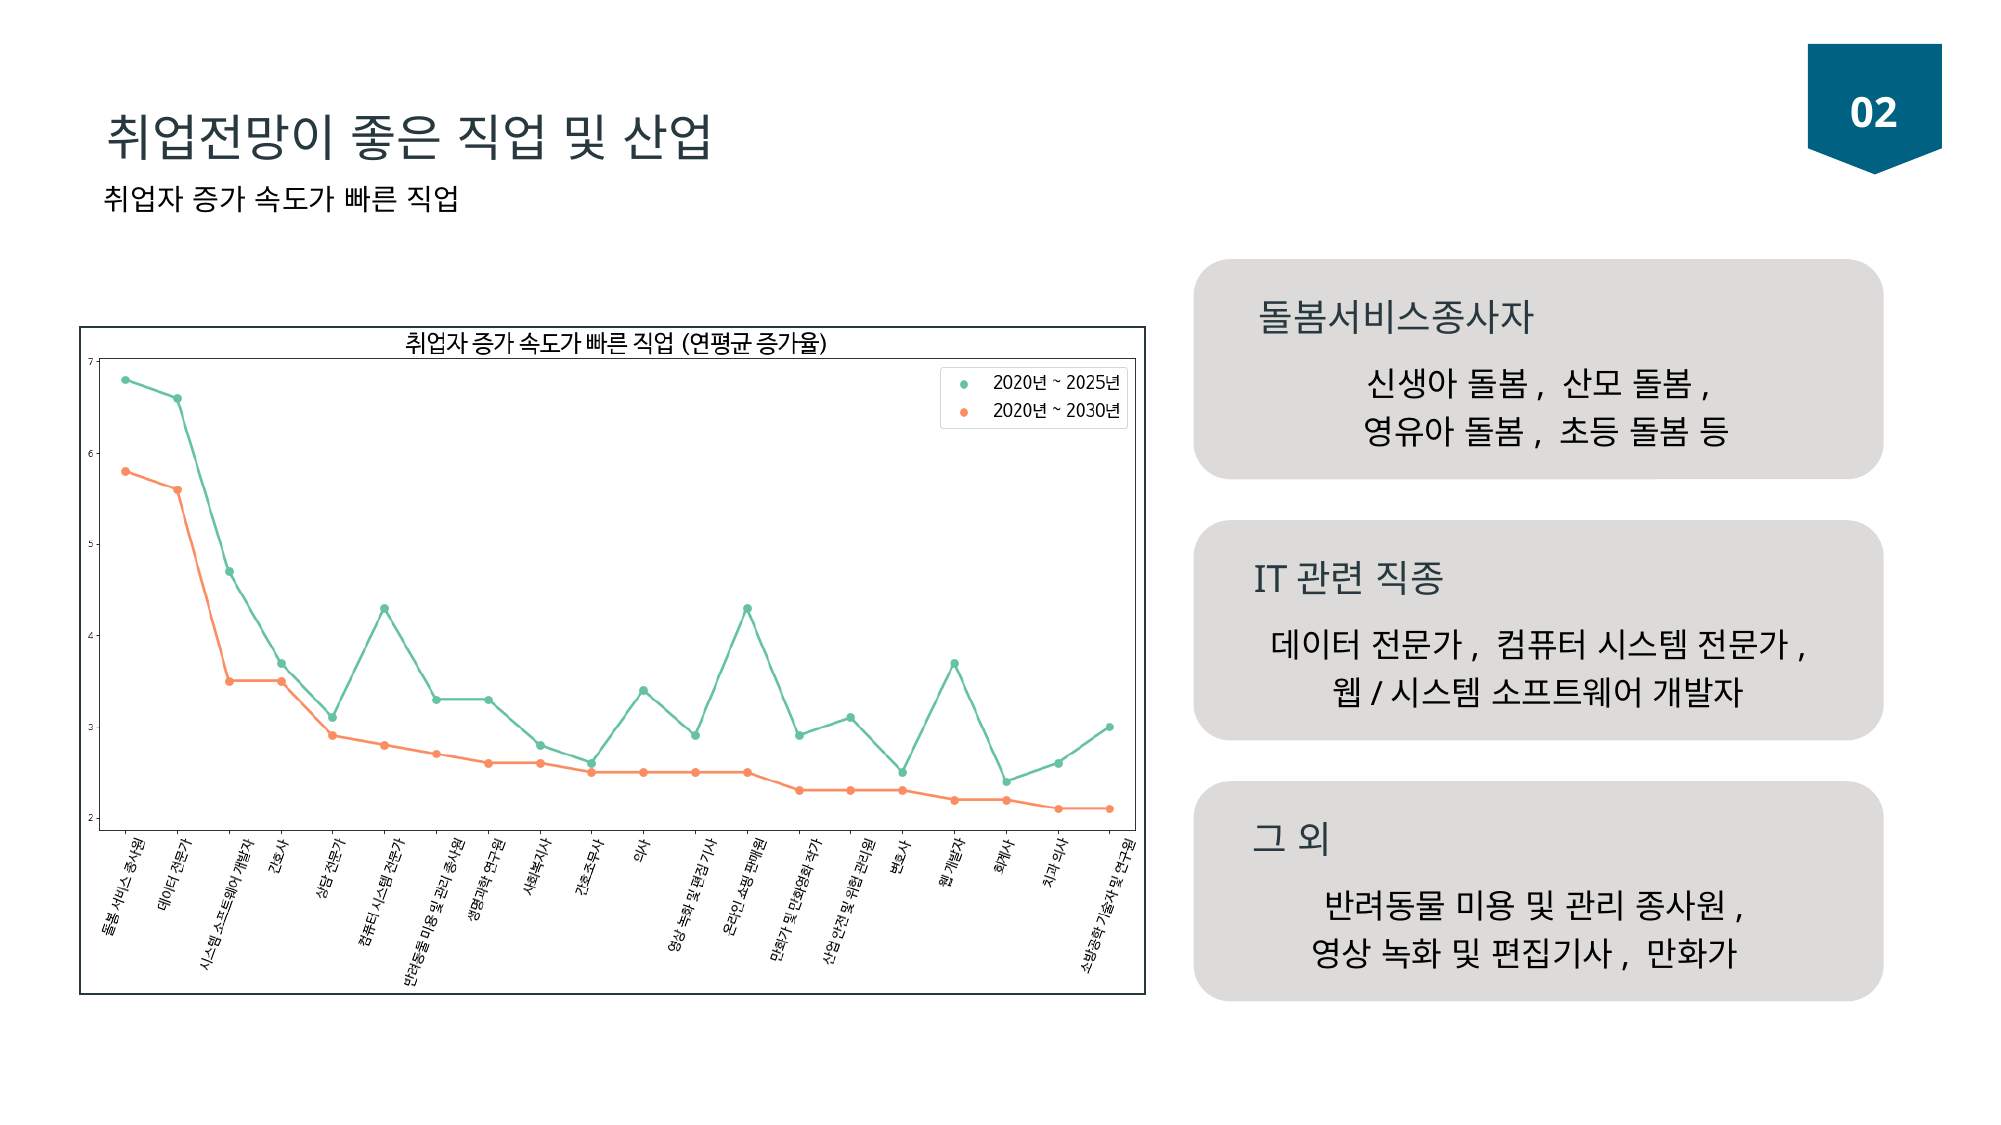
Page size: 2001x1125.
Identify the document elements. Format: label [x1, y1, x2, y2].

text_box [75, 98, 761, 261]
text_box [79, 326, 1146, 995]
text_box [1807, 43, 1942, 175]
text_box [1193, 259, 1884, 1002]
